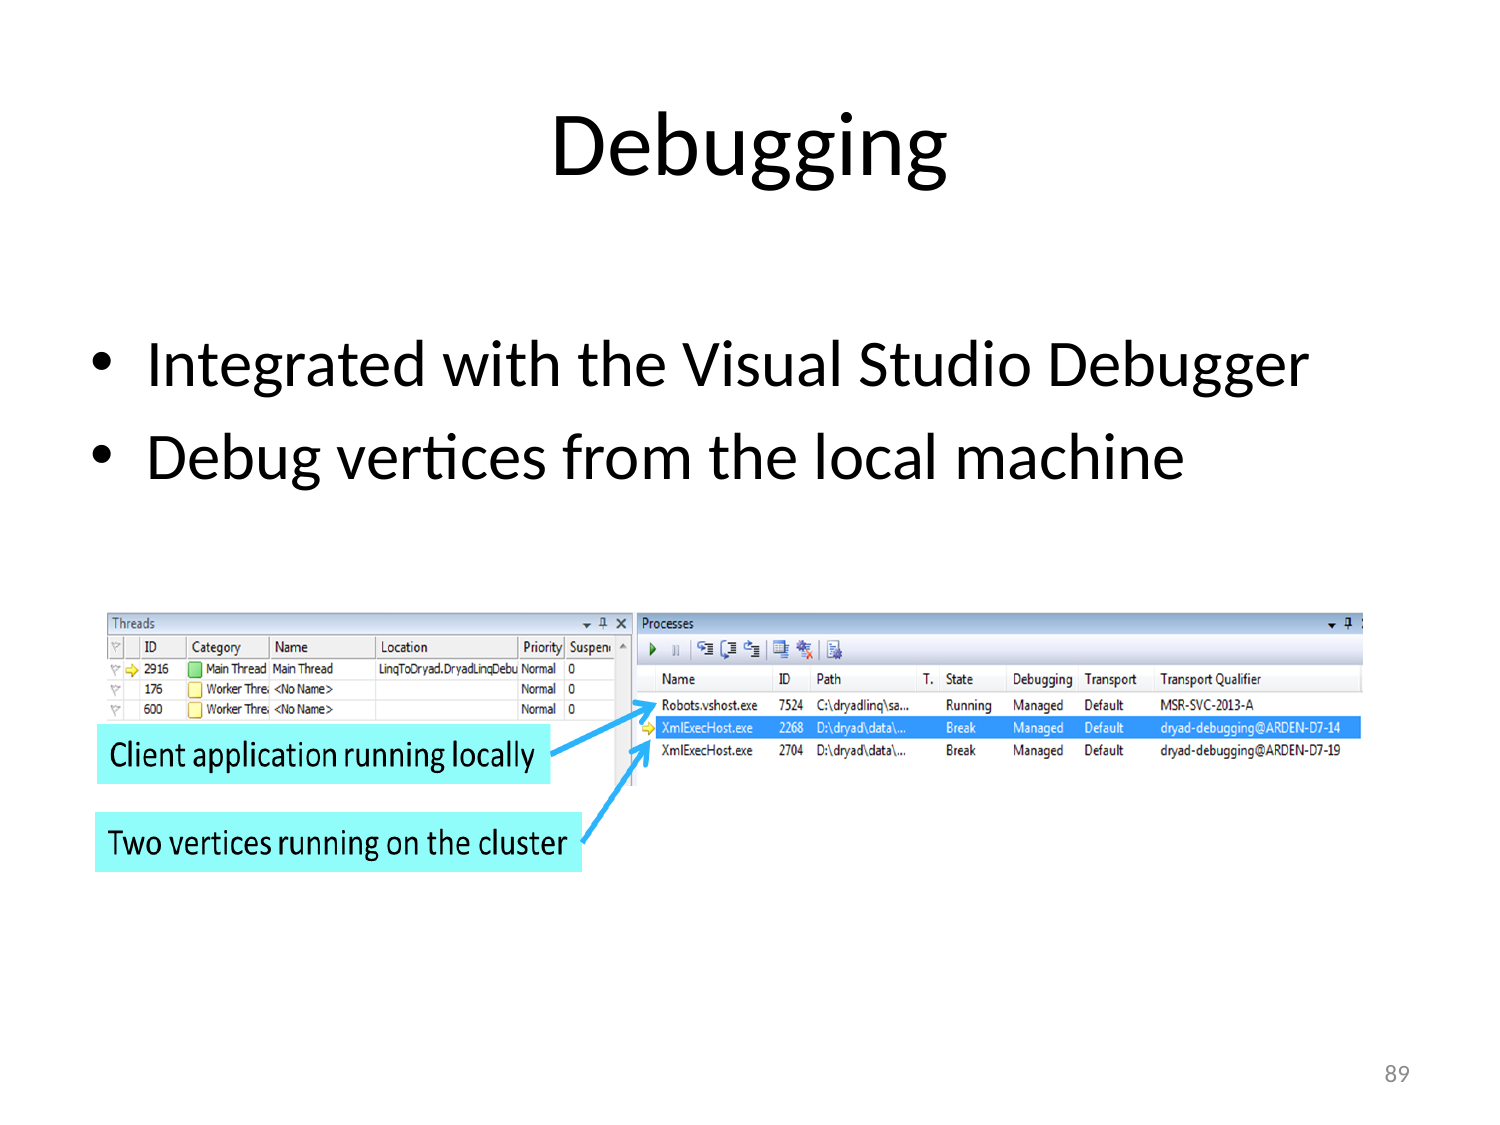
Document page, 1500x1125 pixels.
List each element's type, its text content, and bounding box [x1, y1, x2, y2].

title Debugging [75, 45, 1425, 233]
picture [87, 612, 1363, 888]
slide_number 89 [1074, 1042, 1425, 1103]
list Integrated with the Visual Studio Debugger Debug vertices from the local machine [75, 312, 1425, 1005]
